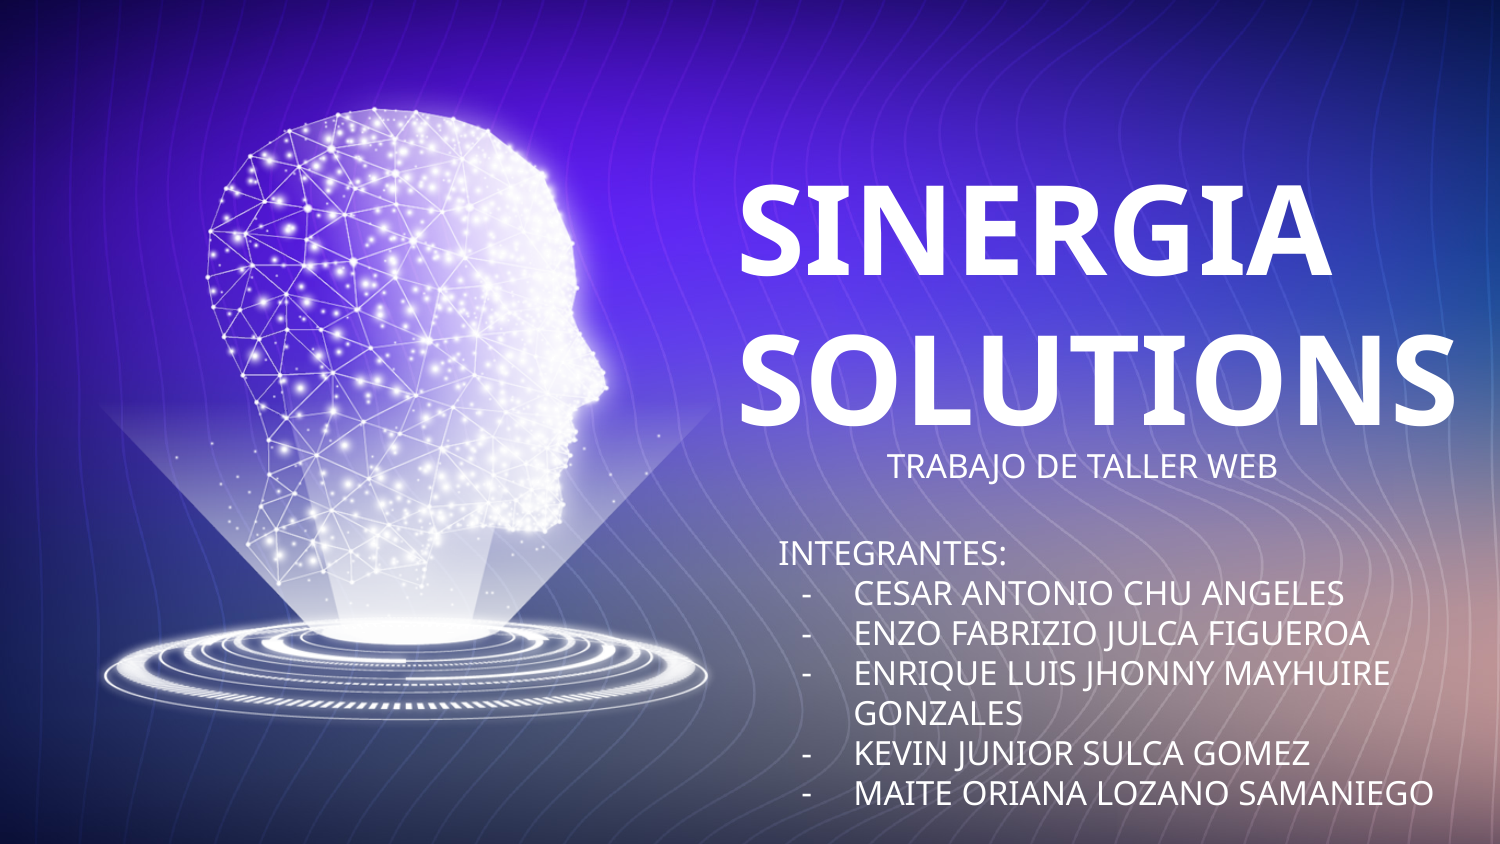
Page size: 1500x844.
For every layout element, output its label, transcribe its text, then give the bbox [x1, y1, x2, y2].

subtitle INTEGRANTES: CESAR ANTONIO CHU ANGELES ENZO FABRIZIO JULCA FIGUEROA ENRIQUE LUIS JHONNY MAYHUIRE GONZALES KEVIN JUNIOR SULCA GOMEZ MAITE ORIANA LOZANO SAMANIEGO - - - - - [792, 517, 1488, 629]
subtitle TRABAJO DE TALLER WEB [871, 429, 1379, 517]
picture [0, 0, 1500, 844]
title SINERGIA SOLUTIONS [792, 91, 1500, 466]
